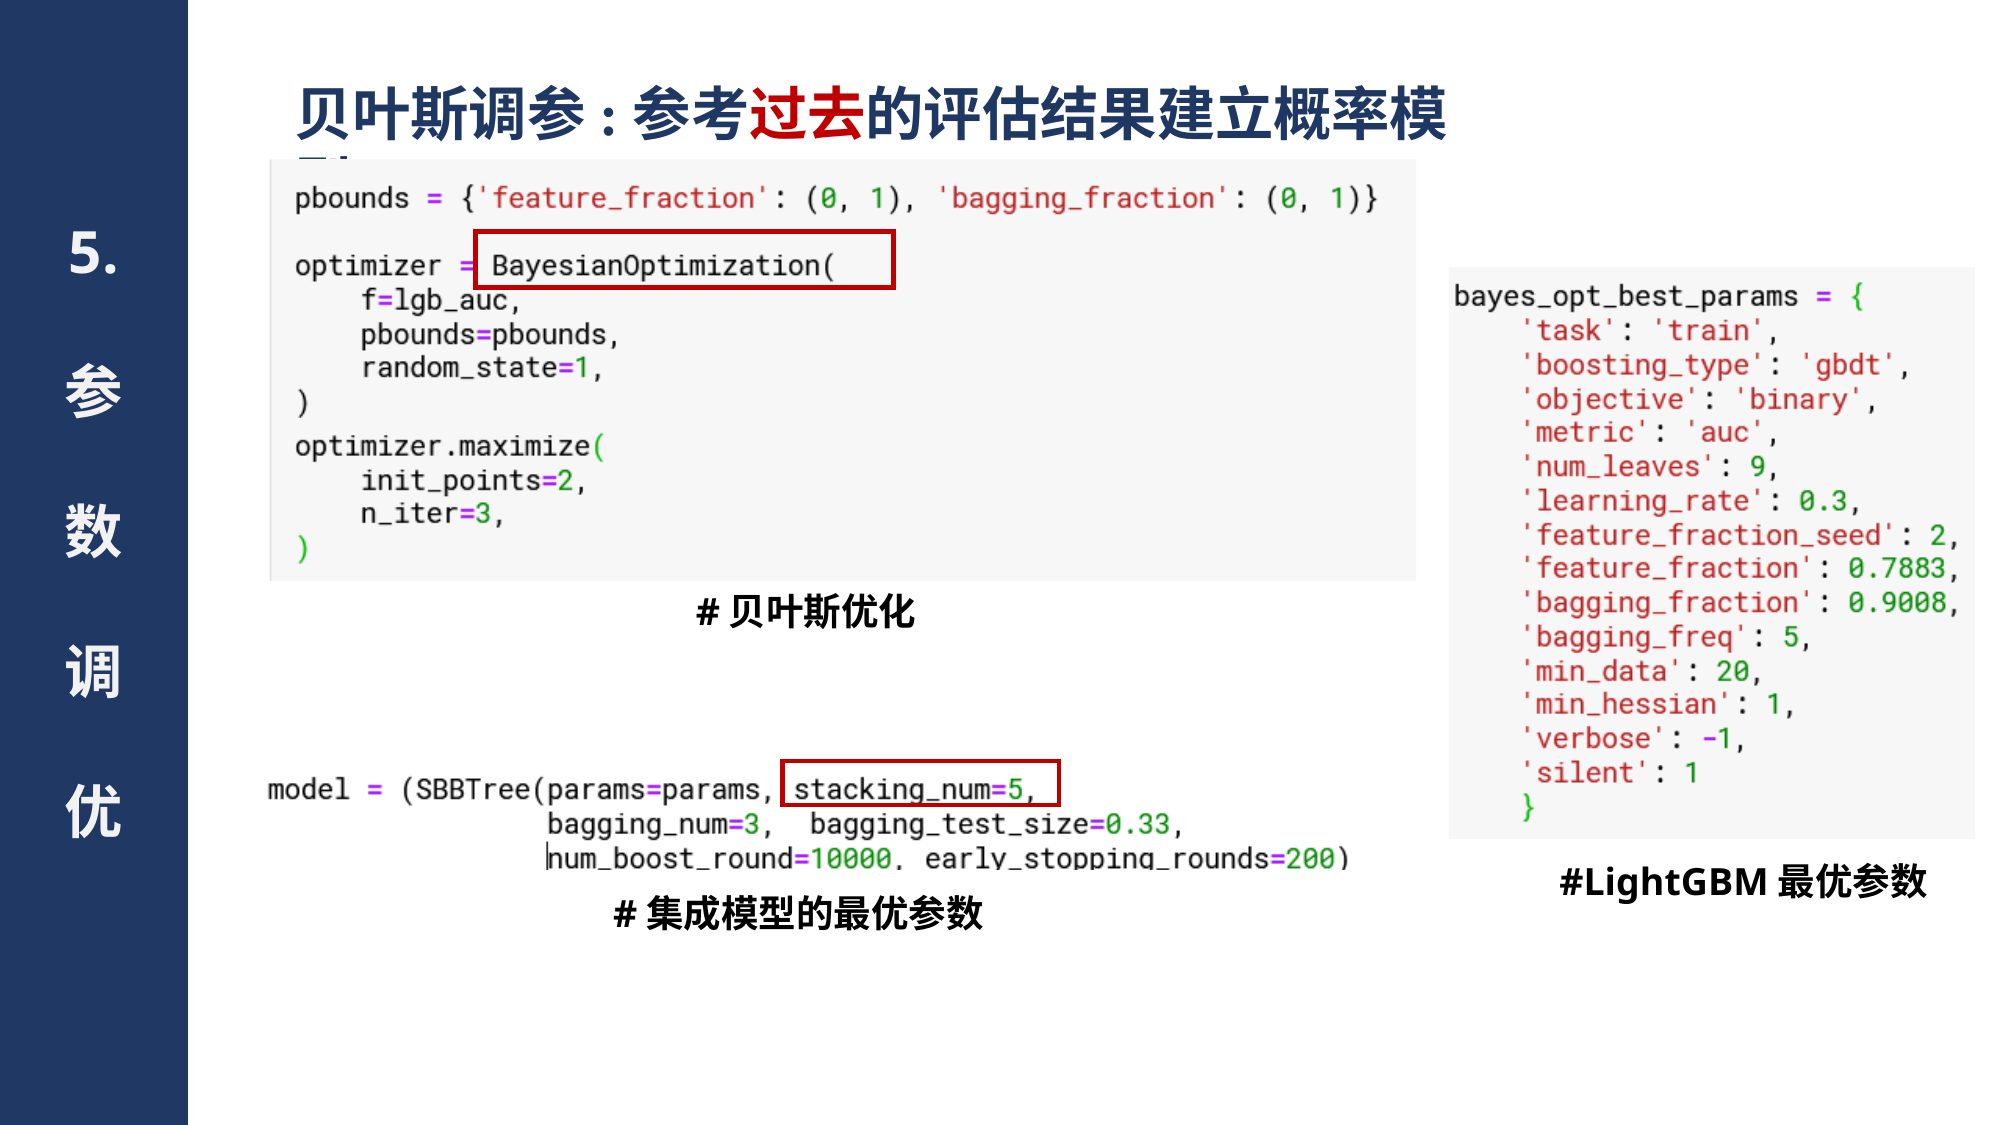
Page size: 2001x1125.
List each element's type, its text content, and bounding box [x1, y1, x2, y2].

text_box 贝叶斯调参:参考过去的评估结果建立概率模型 [279, 69, 1497, 225]
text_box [267, 159, 1417, 642]
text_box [248, 760, 1388, 943]
text_box 5. 参 数 调 优 [44, 208, 144, 853]
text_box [1448, 267, 1975, 912]
text_box [0, 0, 188, 1125]
